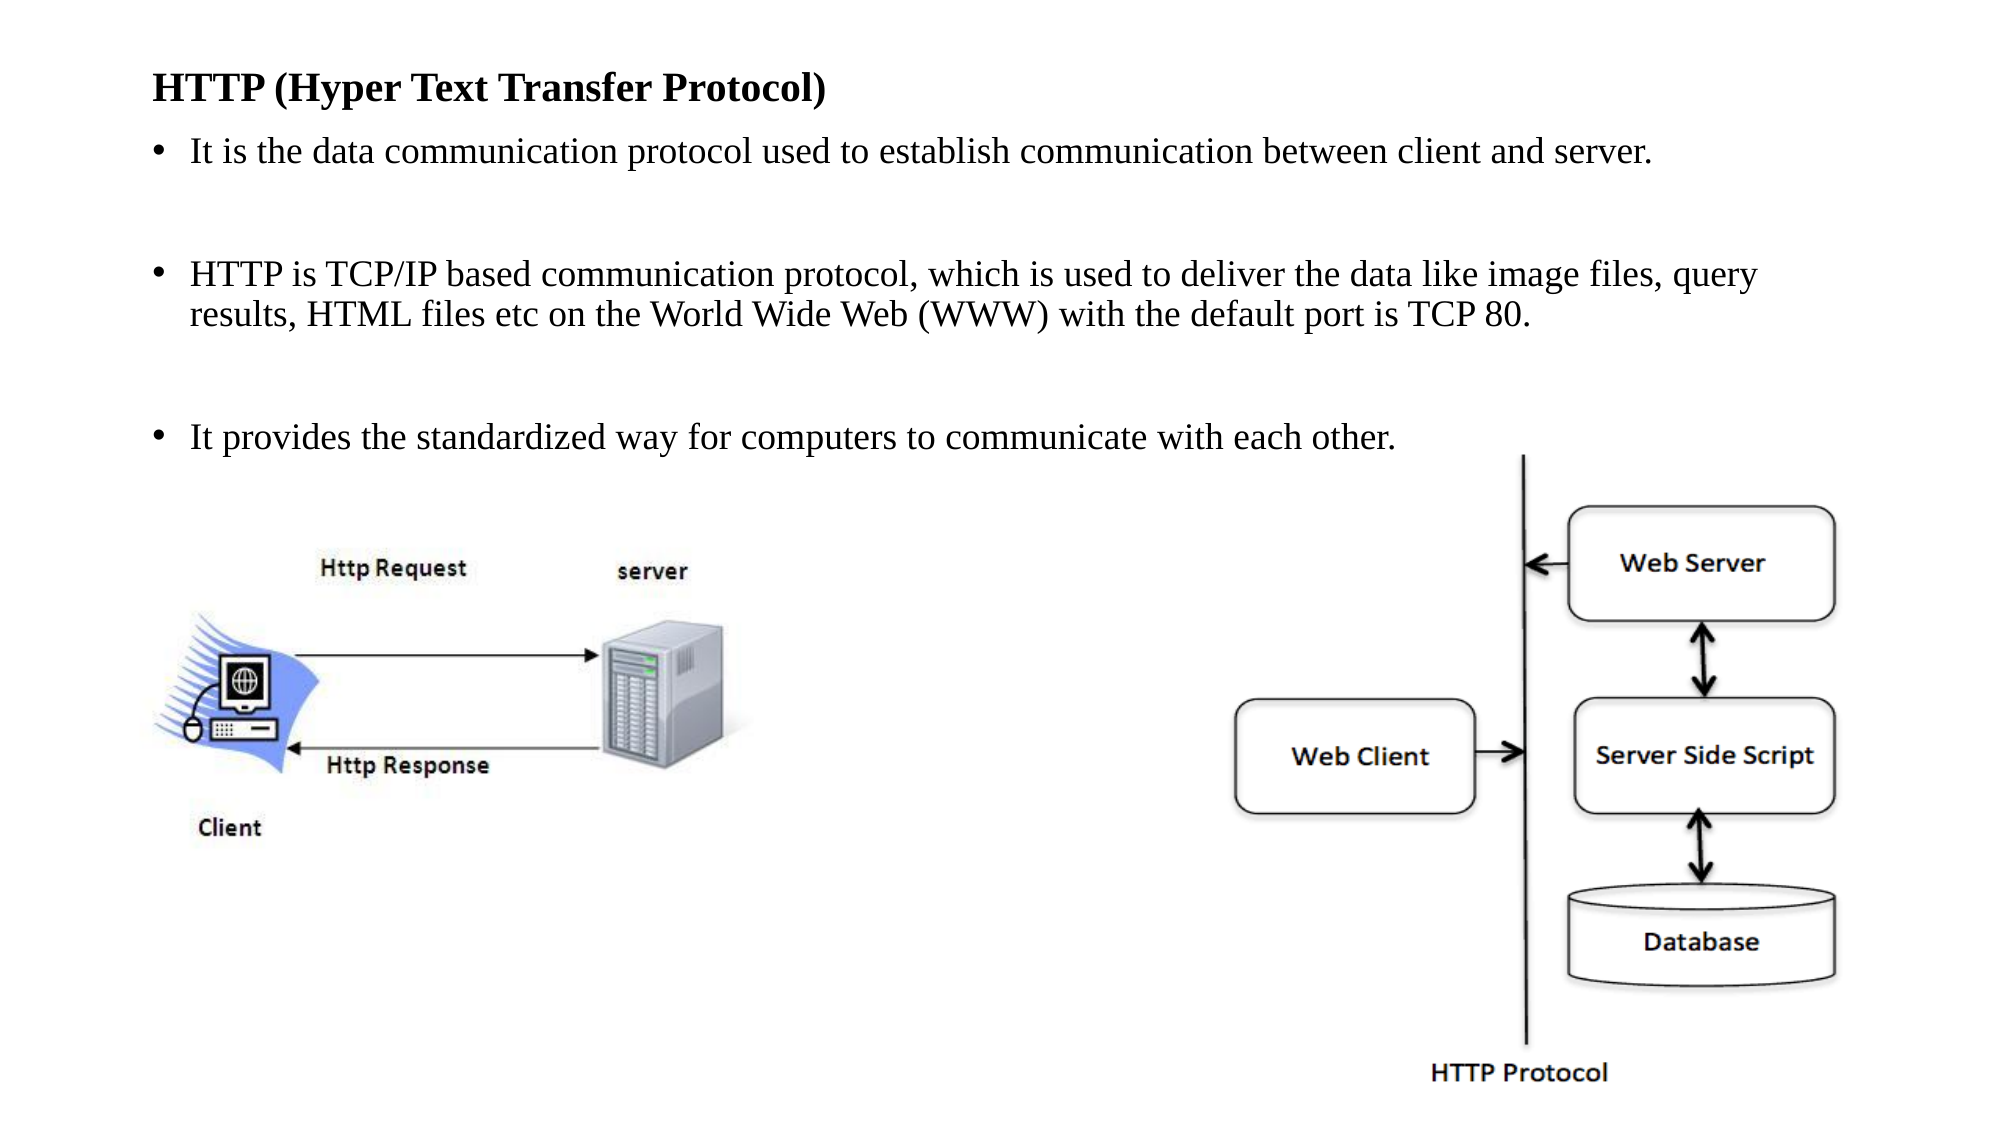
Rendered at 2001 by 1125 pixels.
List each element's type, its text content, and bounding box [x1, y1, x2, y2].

picture [1213, 452, 1863, 1102]
picture [137, 520, 757, 866]
list HTTP (Hyper Text Transfer Protocol) It is the data communication protocol used to establish communication between client and server. HTTP is TCP/IP based communication protocol, which is used to deliver the data like image files, query results, HTML files etc on the World Wide Web (WWW) with the default port is TCP 80. It provides the standardized way for computers to communicate with each other. [137, 57, 1863, 1014]
